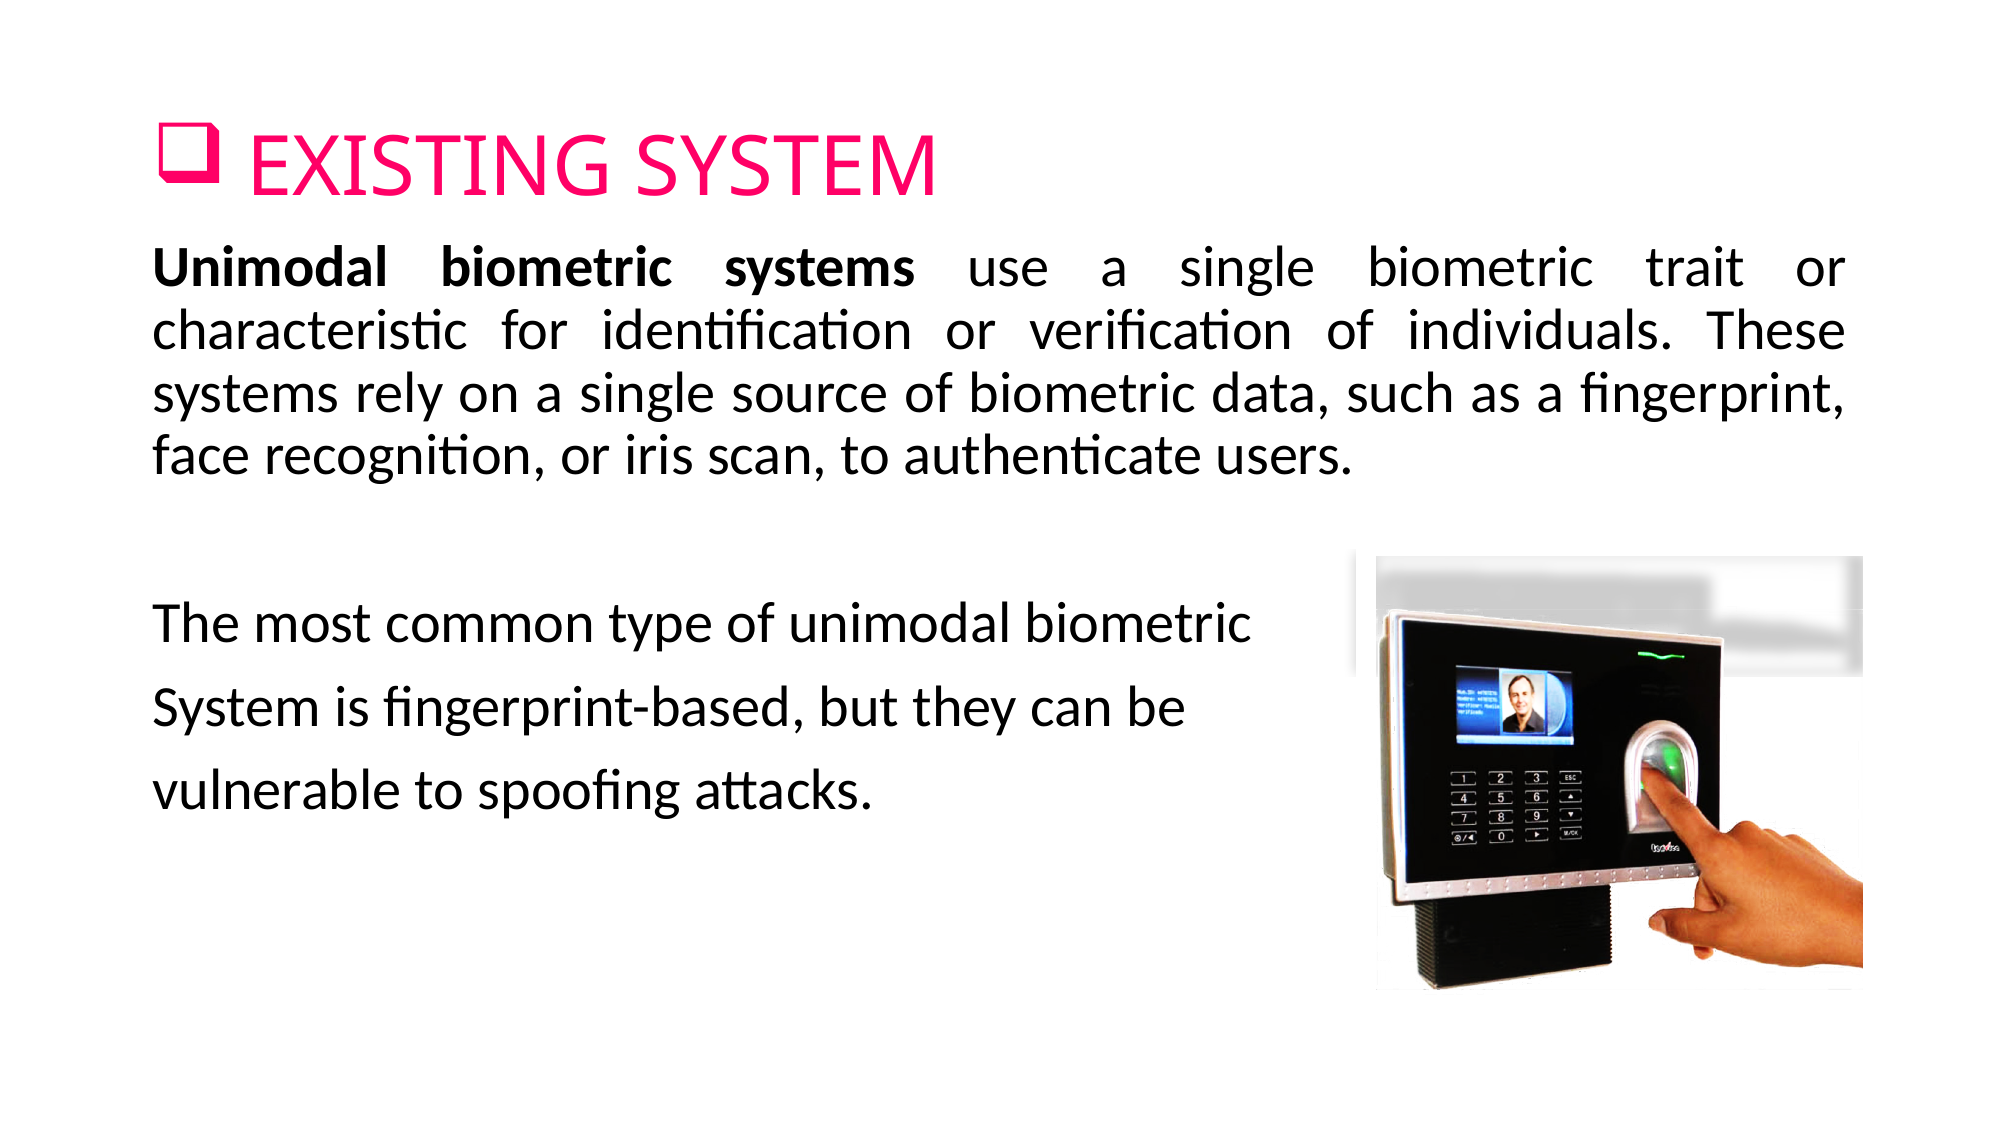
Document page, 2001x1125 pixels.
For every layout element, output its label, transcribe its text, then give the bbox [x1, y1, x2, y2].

title EXISTING SYSTEM [137, 59, 1863, 228]
list Unimodal biometric systems use a single biometric trait or characteristic for identification or verification of individuals. These systems rely on a single source of biometric data, such as a fingerprint, face recognition, or iris scan, to authenticate users. The most common type of unimodal biometric System is fingerprint-based, but they can be vulnerable to spoofing attacks. [137, 228, 1863, 1014]
picture [1376, 555, 1863, 1043]
